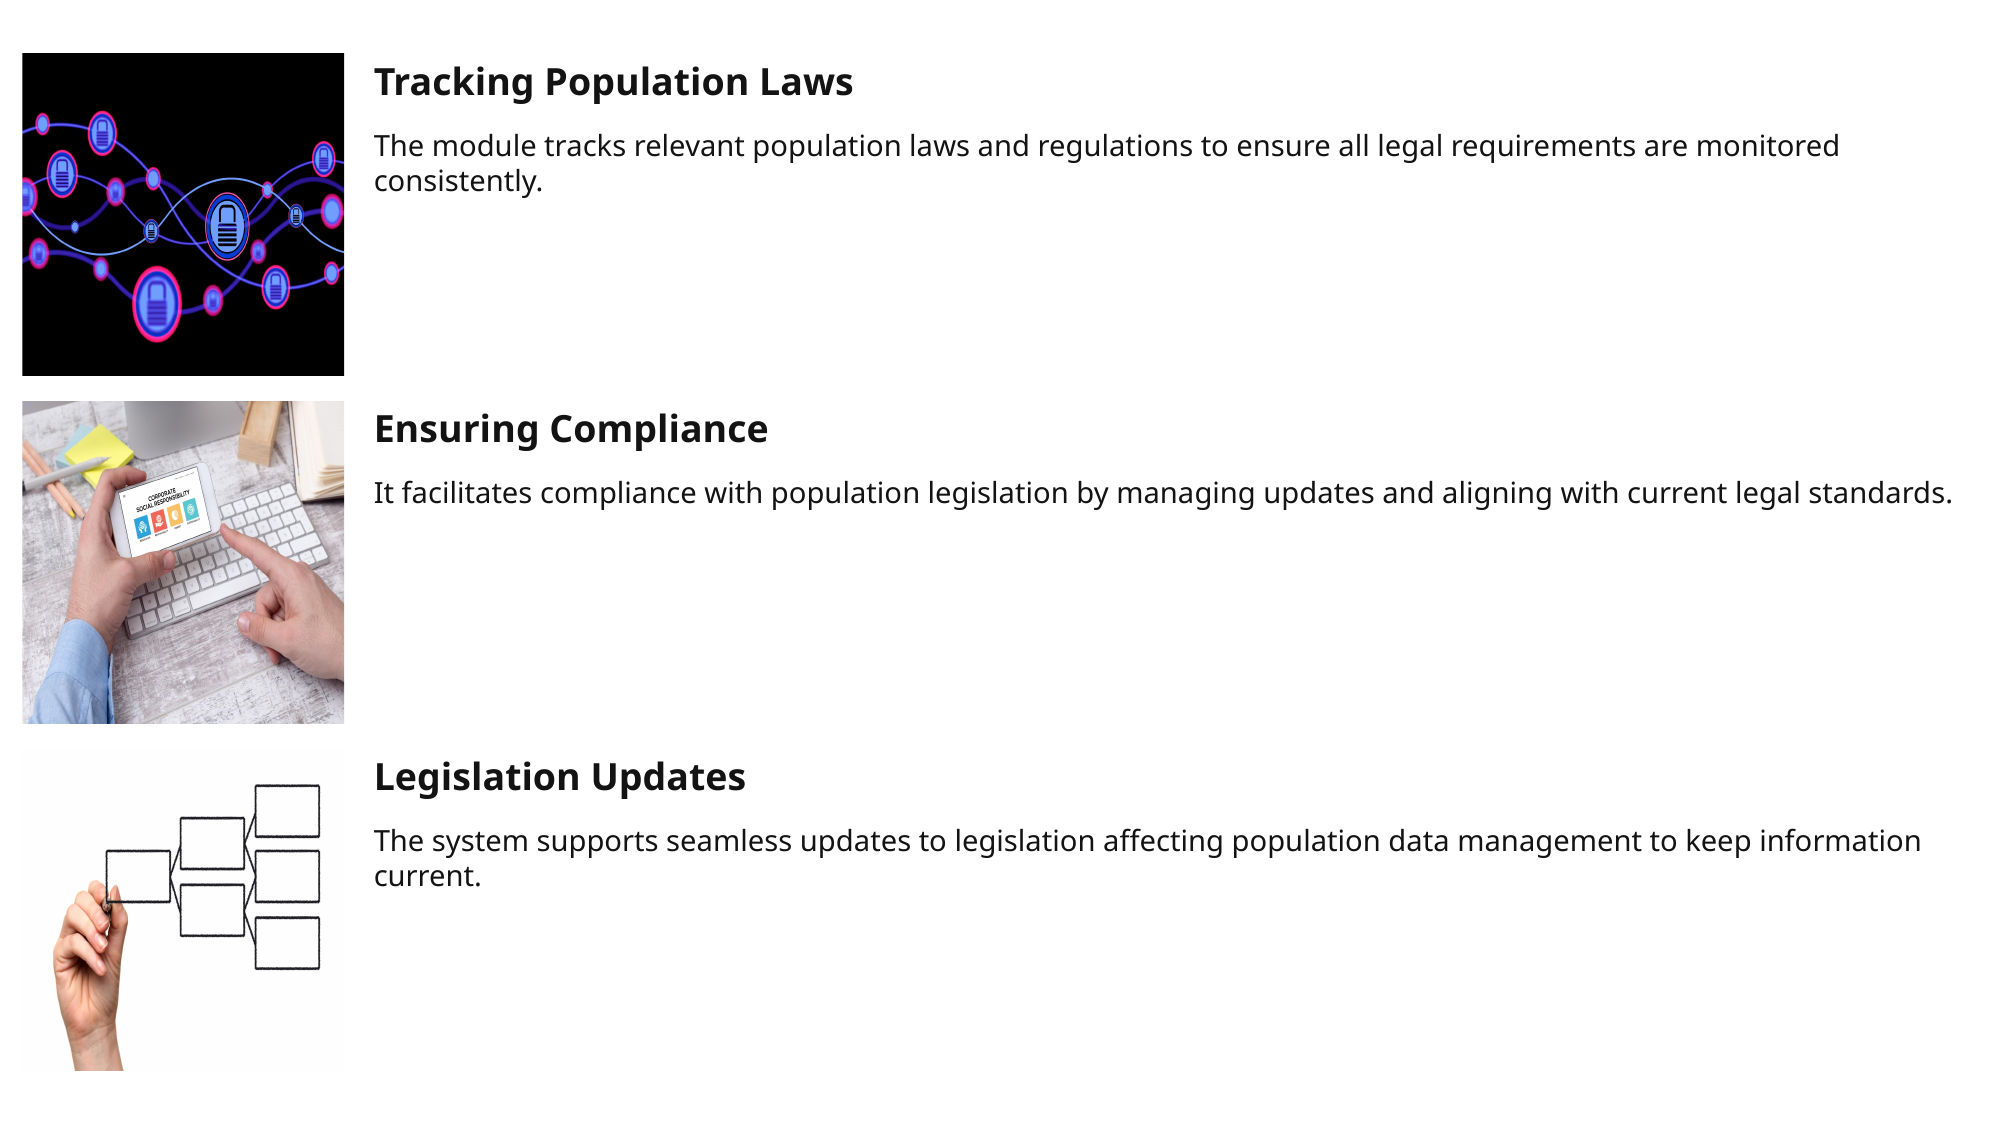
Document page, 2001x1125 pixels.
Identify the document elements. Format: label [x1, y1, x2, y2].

list [22, 53, 1979, 1071]
